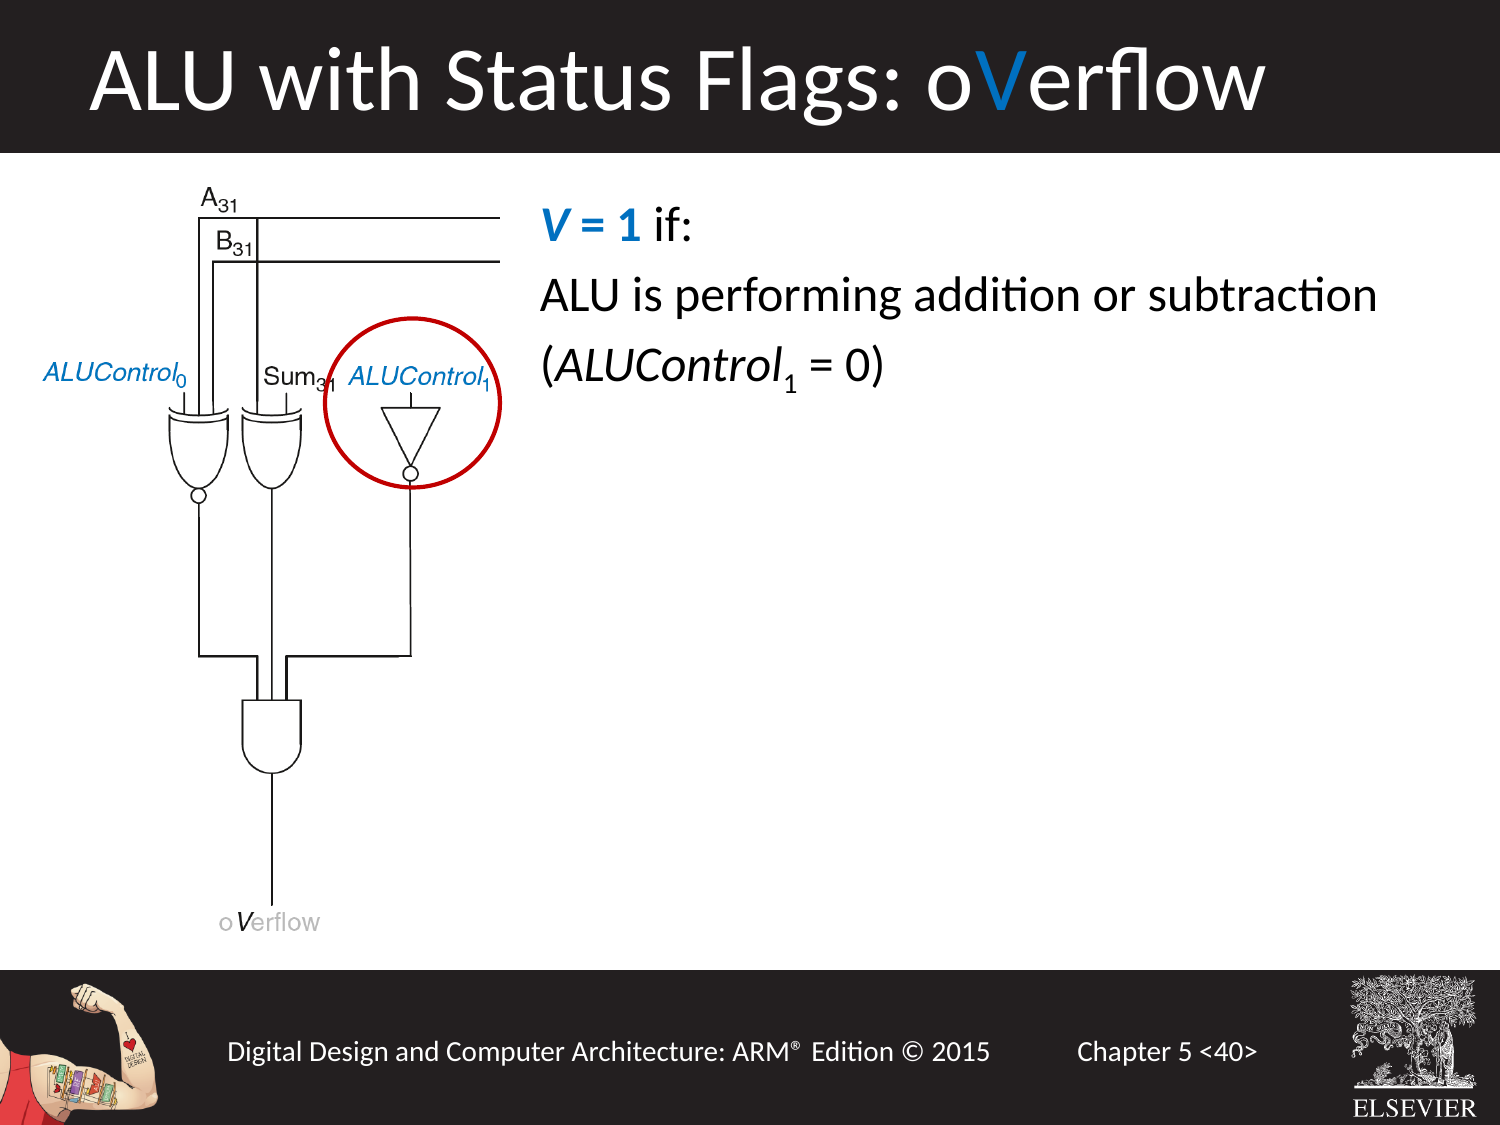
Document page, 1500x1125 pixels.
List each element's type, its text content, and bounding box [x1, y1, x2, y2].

text_box ALU with Status Flags: oVerflow [75, 11, 1375, 136]
text_box V = 1 if: ALU is performing addition or subtraction (ALUControl1 = 0) [591, 184, 1488, 950]
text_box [37, 156, 588, 951]
picture [0, 979, 163, 1125]
text_box [112, 950, 1438, 1050]
picture [1350, 974, 1477, 1117]
